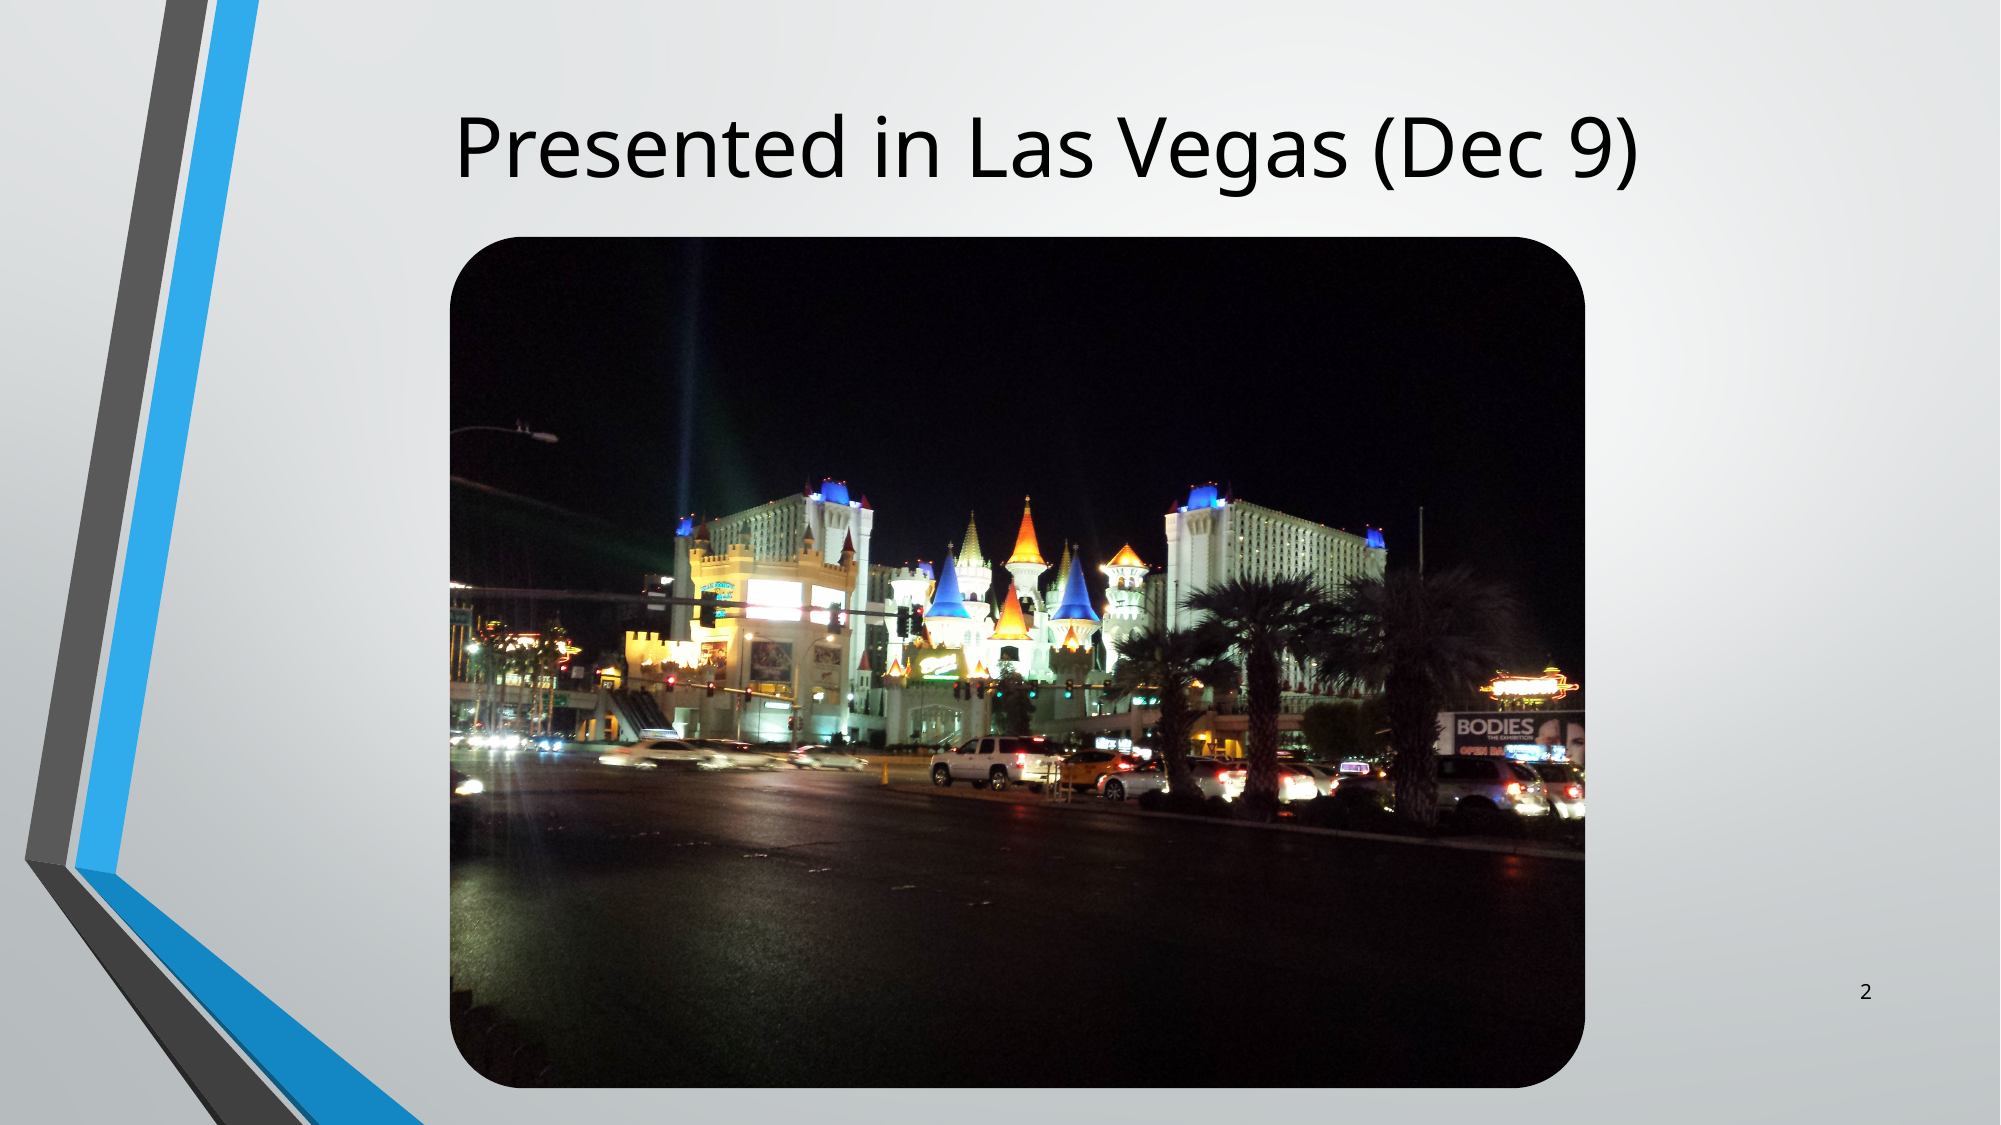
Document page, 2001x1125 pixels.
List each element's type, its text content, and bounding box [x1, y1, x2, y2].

slide_number 2 [1796, 962, 1887, 1023]
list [449, 236, 1586, 1089]
title Presented in Las Vegas (Dec 9) [225, 0, 1869, 288]
